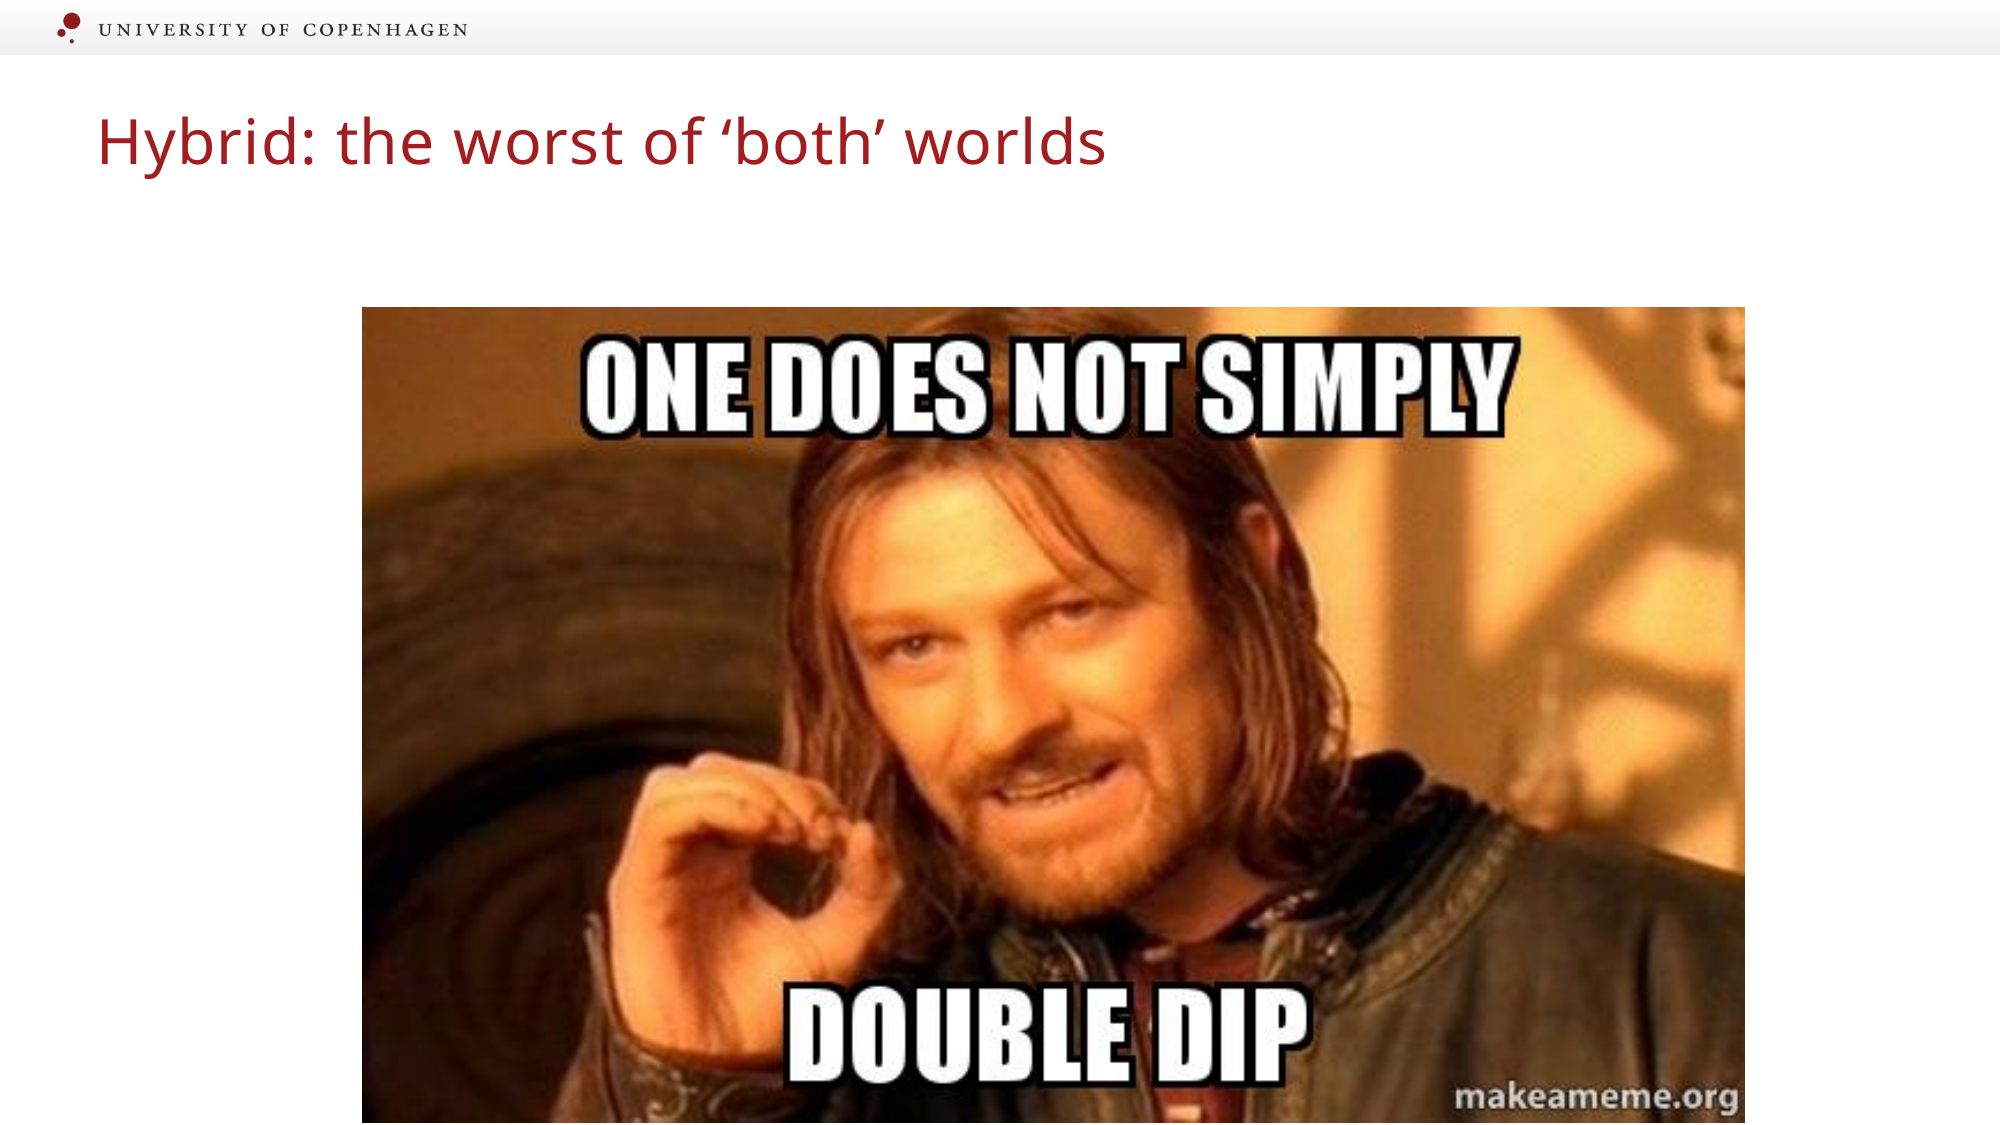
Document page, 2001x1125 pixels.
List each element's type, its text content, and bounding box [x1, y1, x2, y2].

picture [362, 307, 1745, 1124]
title Hybrid: the worst of ‘both’ worlds [96, 101, 1904, 244]
picture [92, 15, 475, 42]
